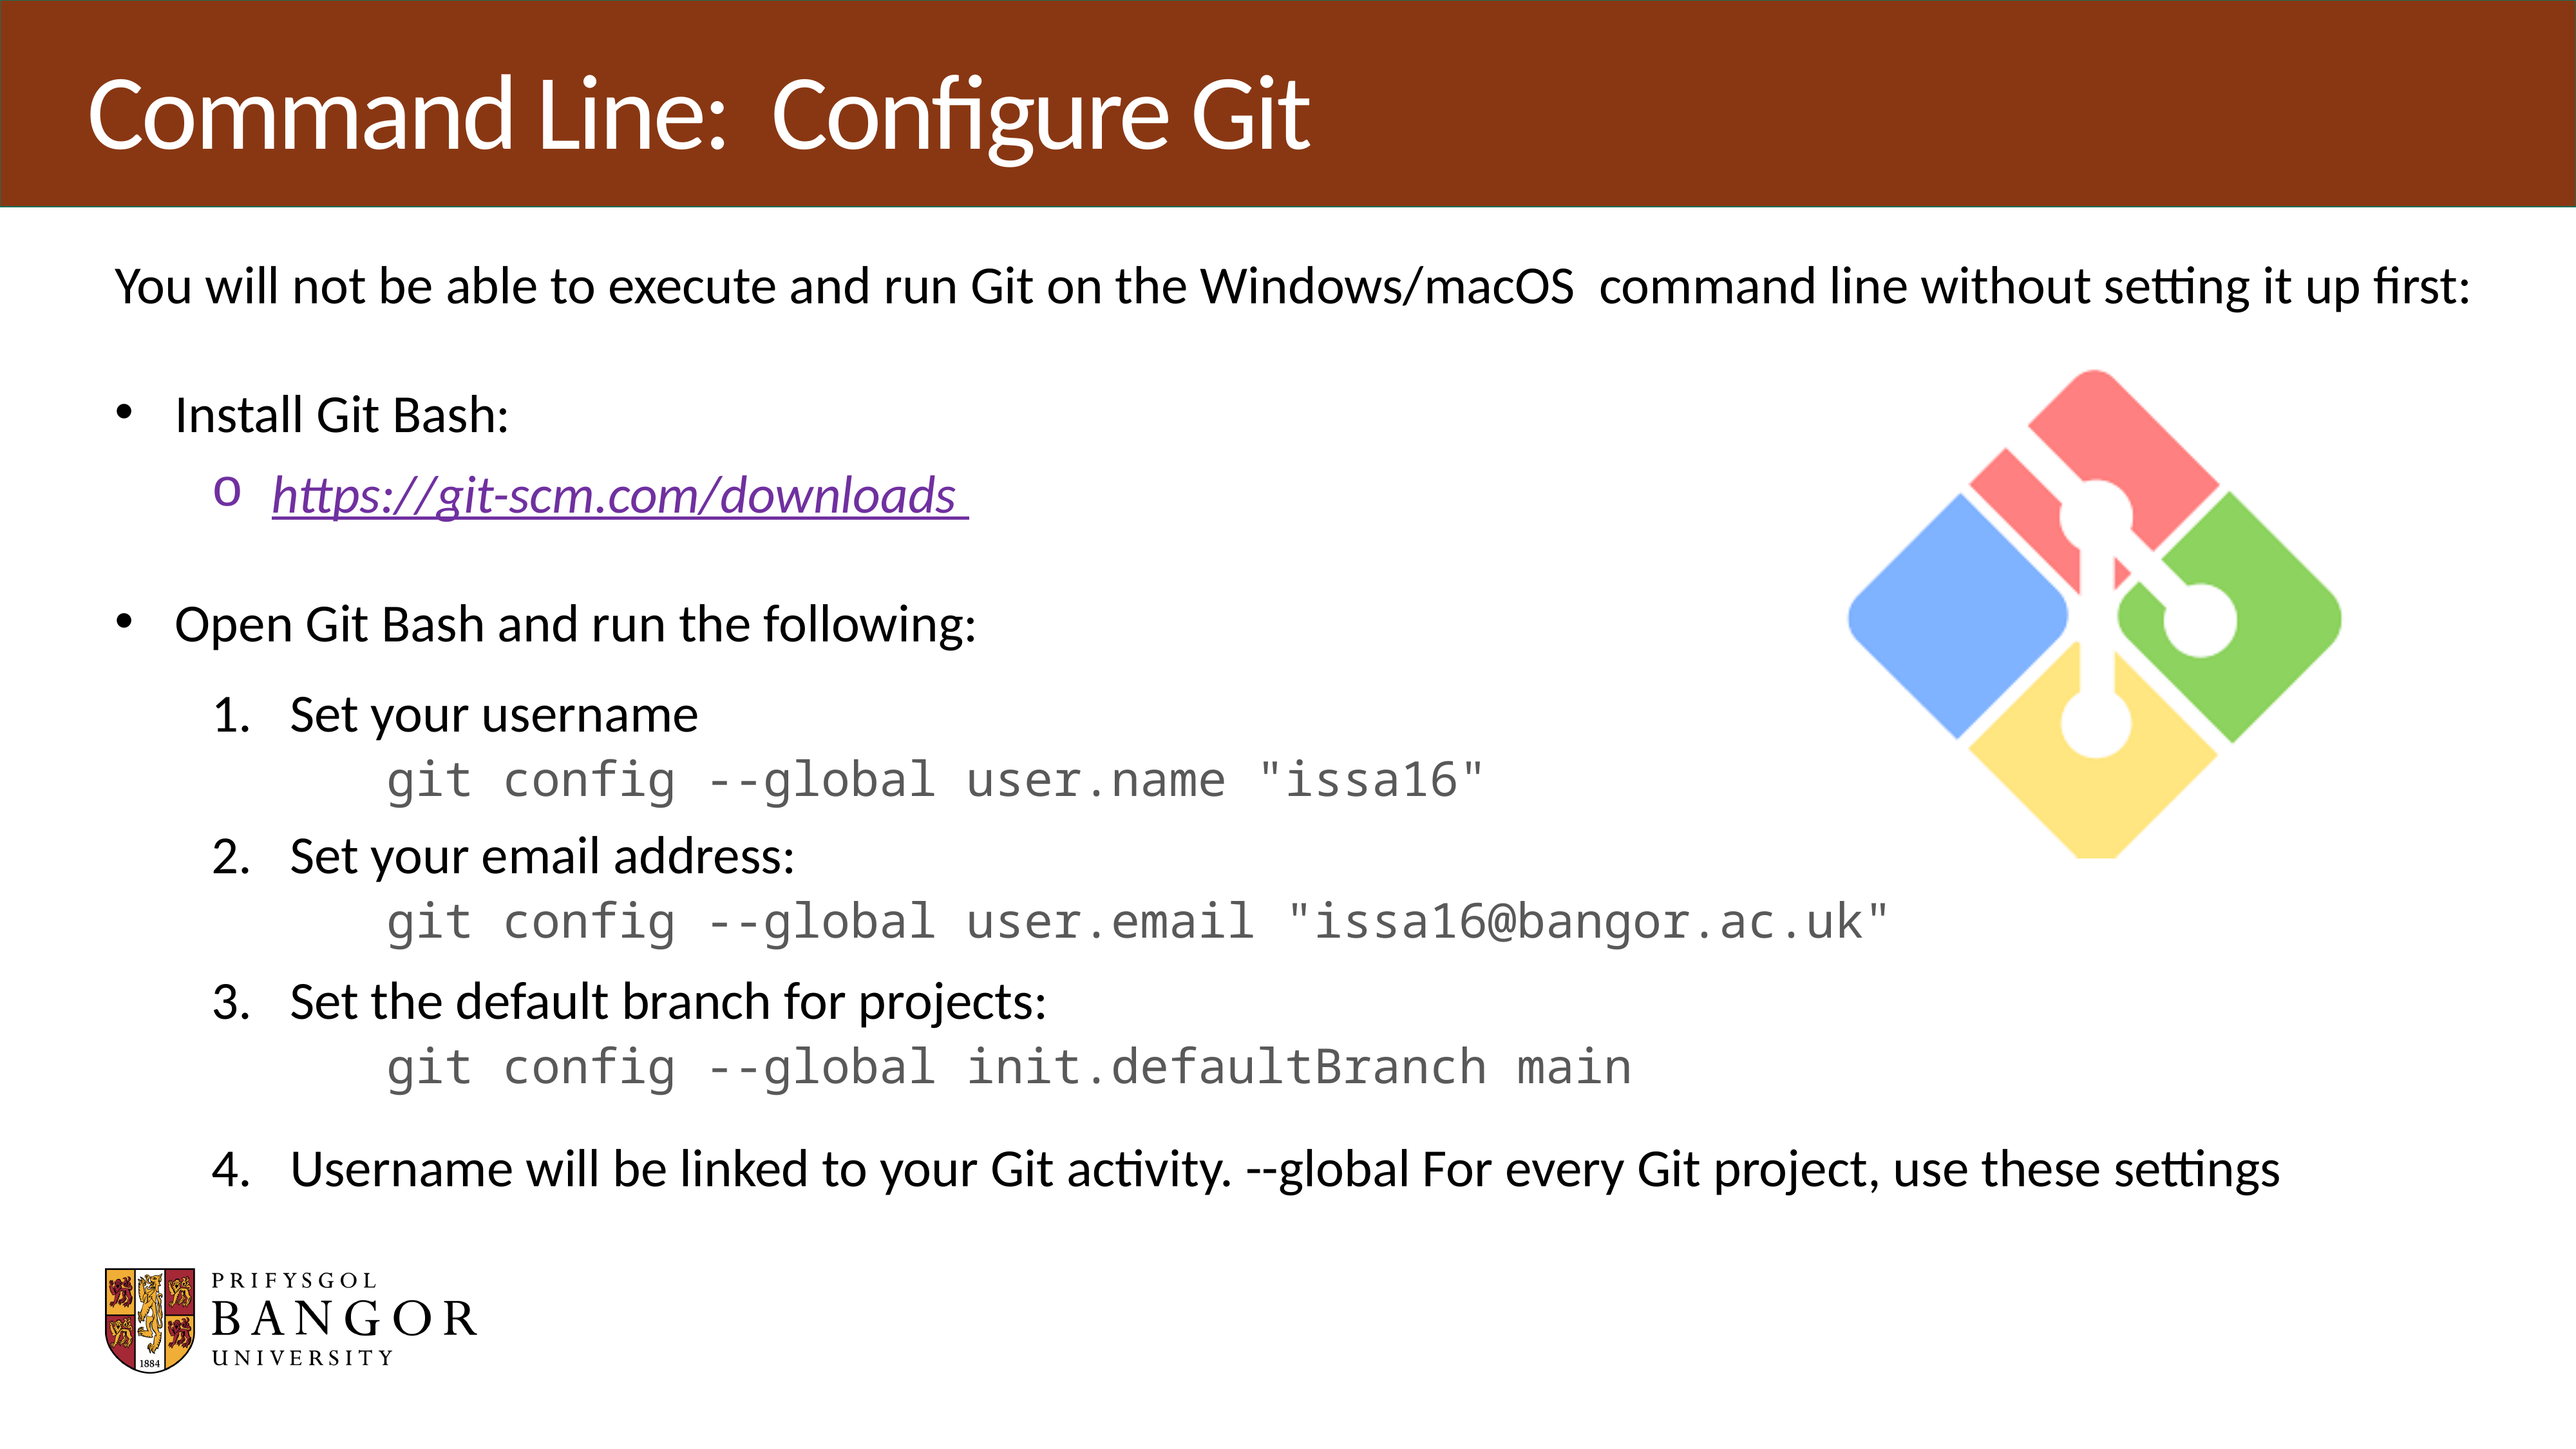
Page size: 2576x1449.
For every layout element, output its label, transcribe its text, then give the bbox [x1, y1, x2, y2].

title Command Line: Configure Git [77, 28, 2399, 177]
picture [1843, 368, 2349, 879]
text_box [0, 0, 2576, 207]
text_box You will not be able to execute and run Git on the Windows/macOS command line without setting it up first: Install Git Bash: https://git-scm.com/downloads Open Git Bash and run the following: Set your username git config --global user.name "issa16" Set your email address: git config --global user.email "issa16@bangor.ac.uk" Set the default branch for projects: git config --global init.defaultBranch main Username will be linked to your Git activity. --global For every Git project, use these settings [105, 245, 2510, 1331]
picture [105, 1268, 477, 1374]
